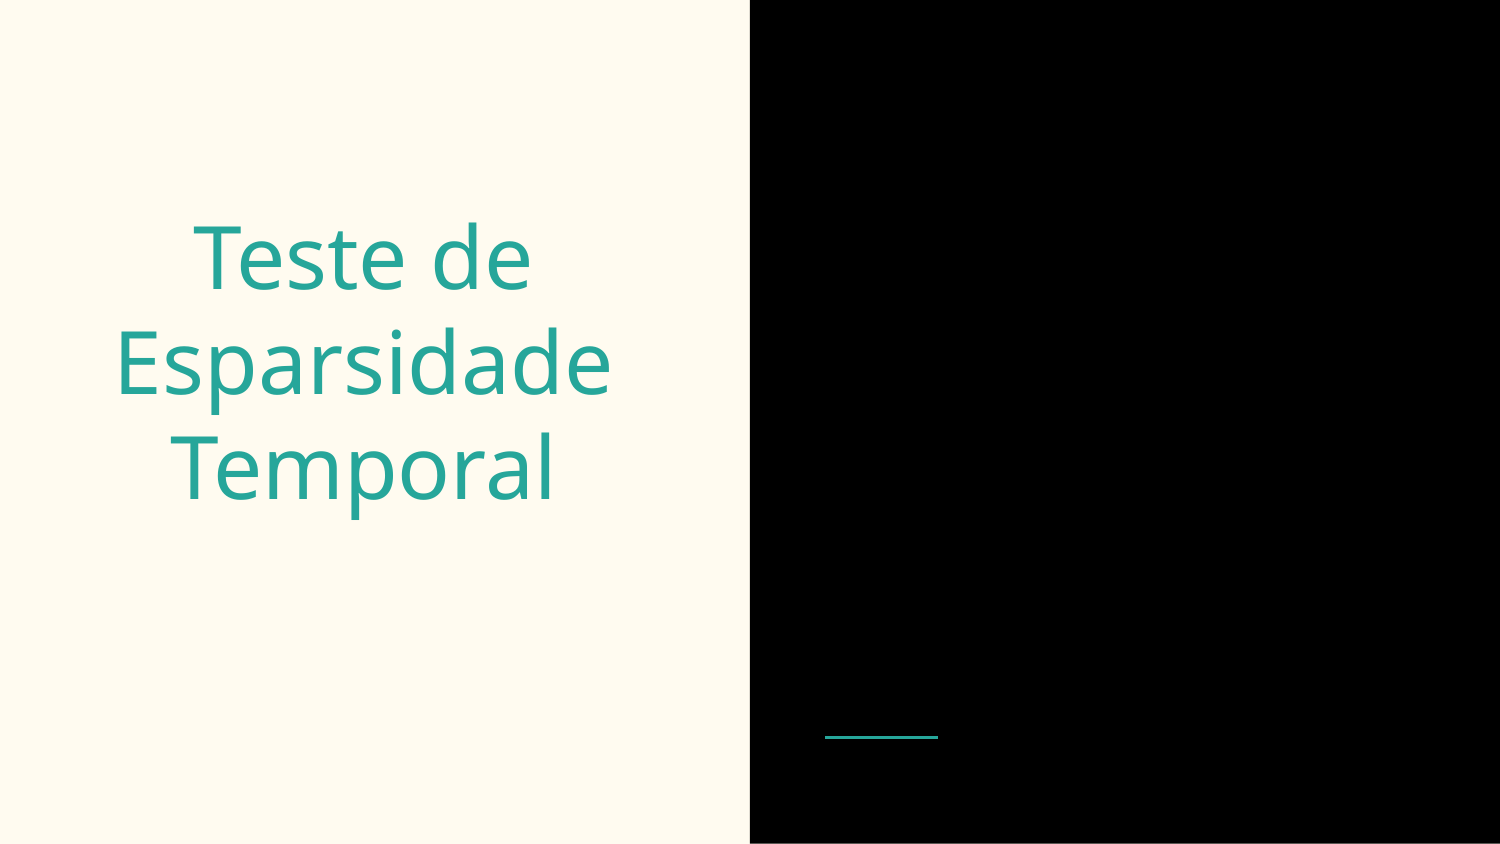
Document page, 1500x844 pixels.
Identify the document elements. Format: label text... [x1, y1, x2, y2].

title Teste de Esparsidade Temporal [32, 201, 696, 533]
